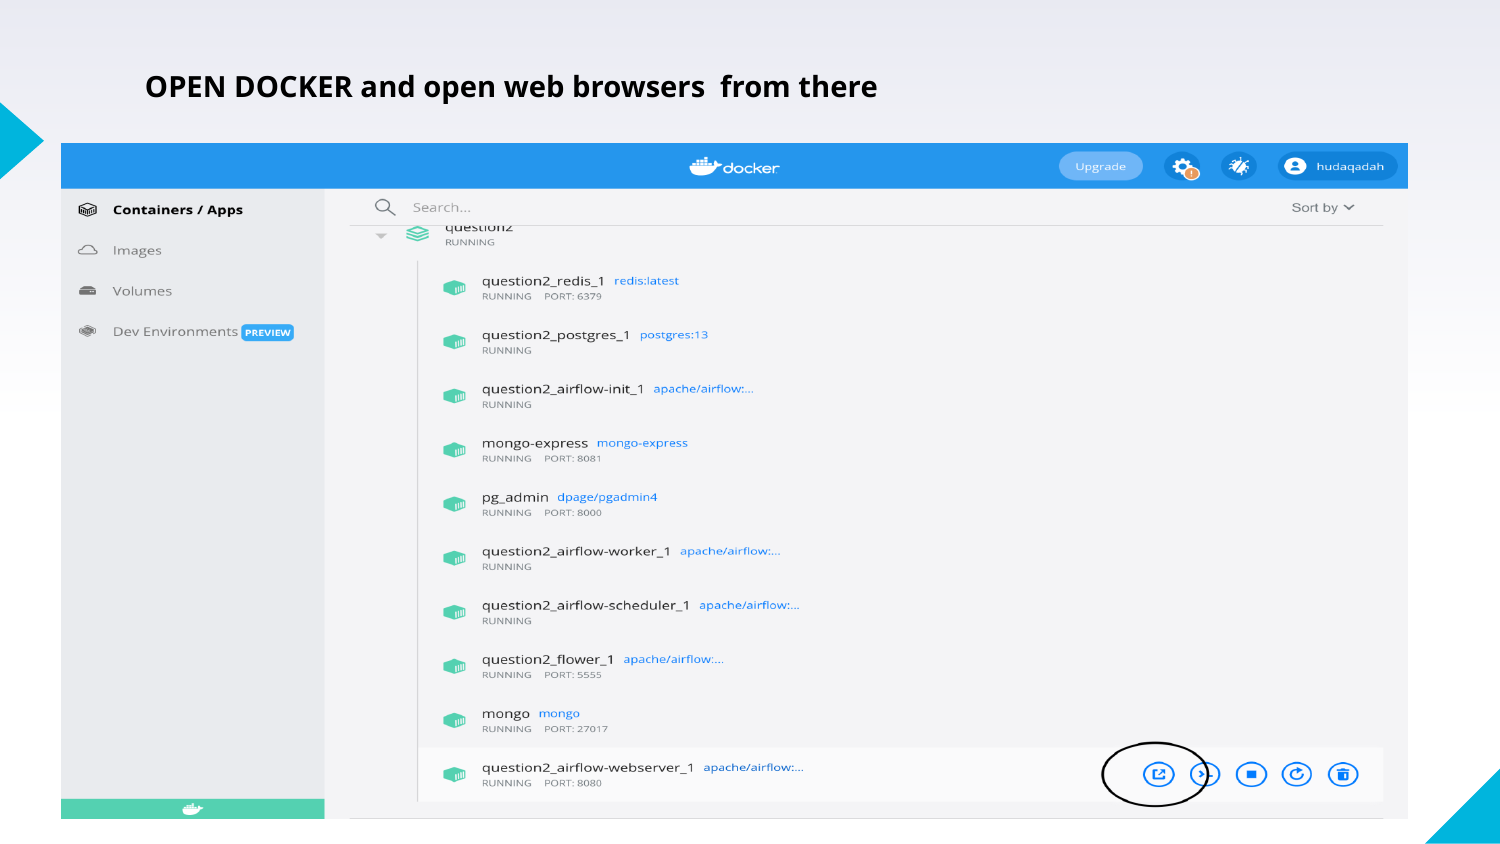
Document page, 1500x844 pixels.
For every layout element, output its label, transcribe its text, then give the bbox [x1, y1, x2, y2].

picture [60, 143, 1409, 819]
text_box OPEN DOCKER and open web browsers from there [129, 53, 1334, 119]
